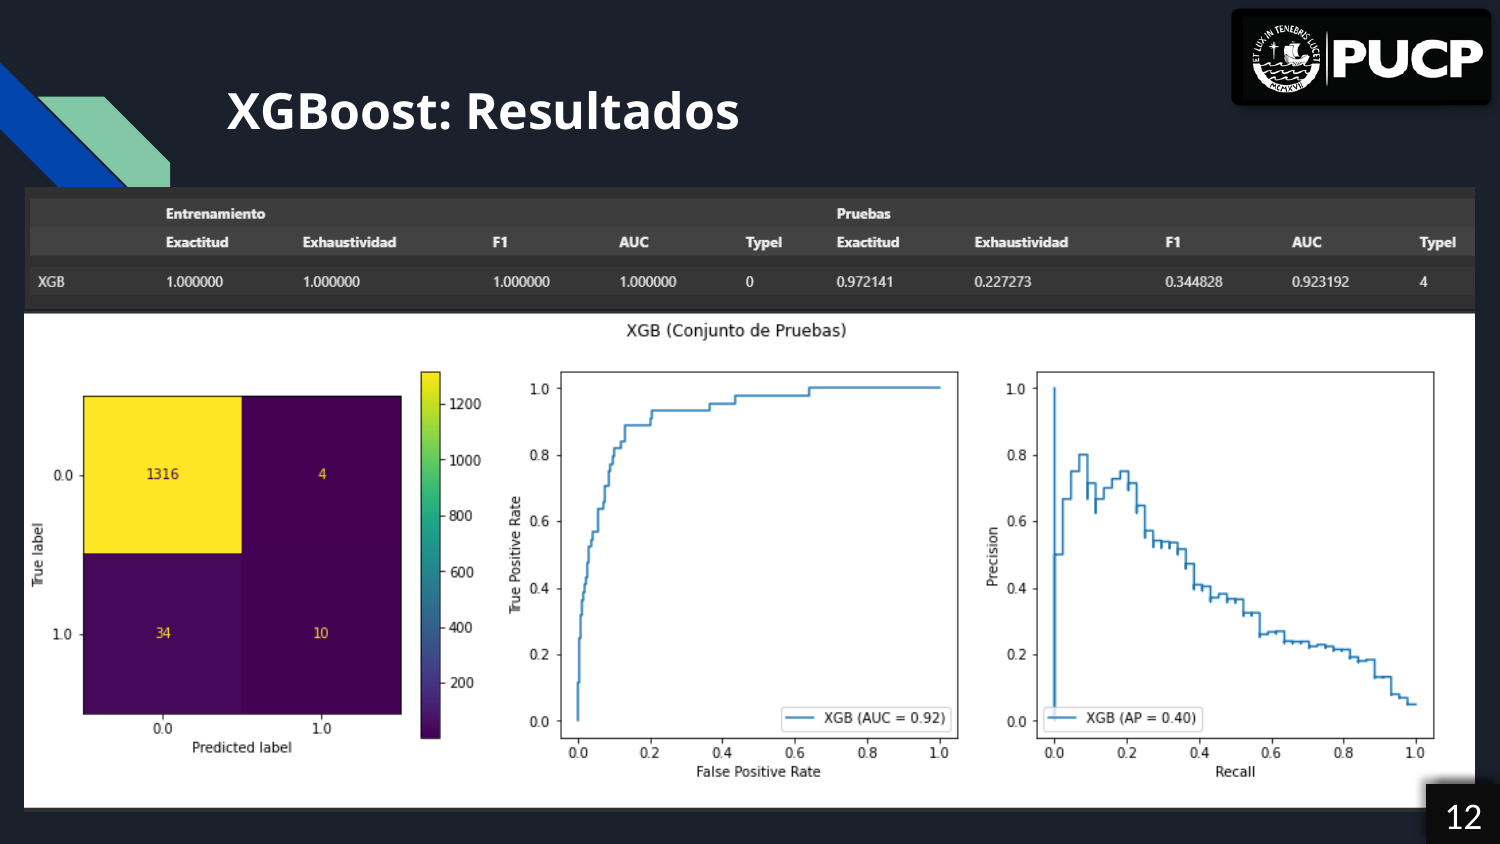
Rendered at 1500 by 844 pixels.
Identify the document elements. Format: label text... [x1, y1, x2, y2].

picture [24, 186, 1476, 310]
picture [1231, 8, 1492, 106]
picture [24, 311, 1476, 812]
title XGBoost: Resultados [212, 64, 1368, 185]
text_box 12 [1426, 784, 1500, 844]
